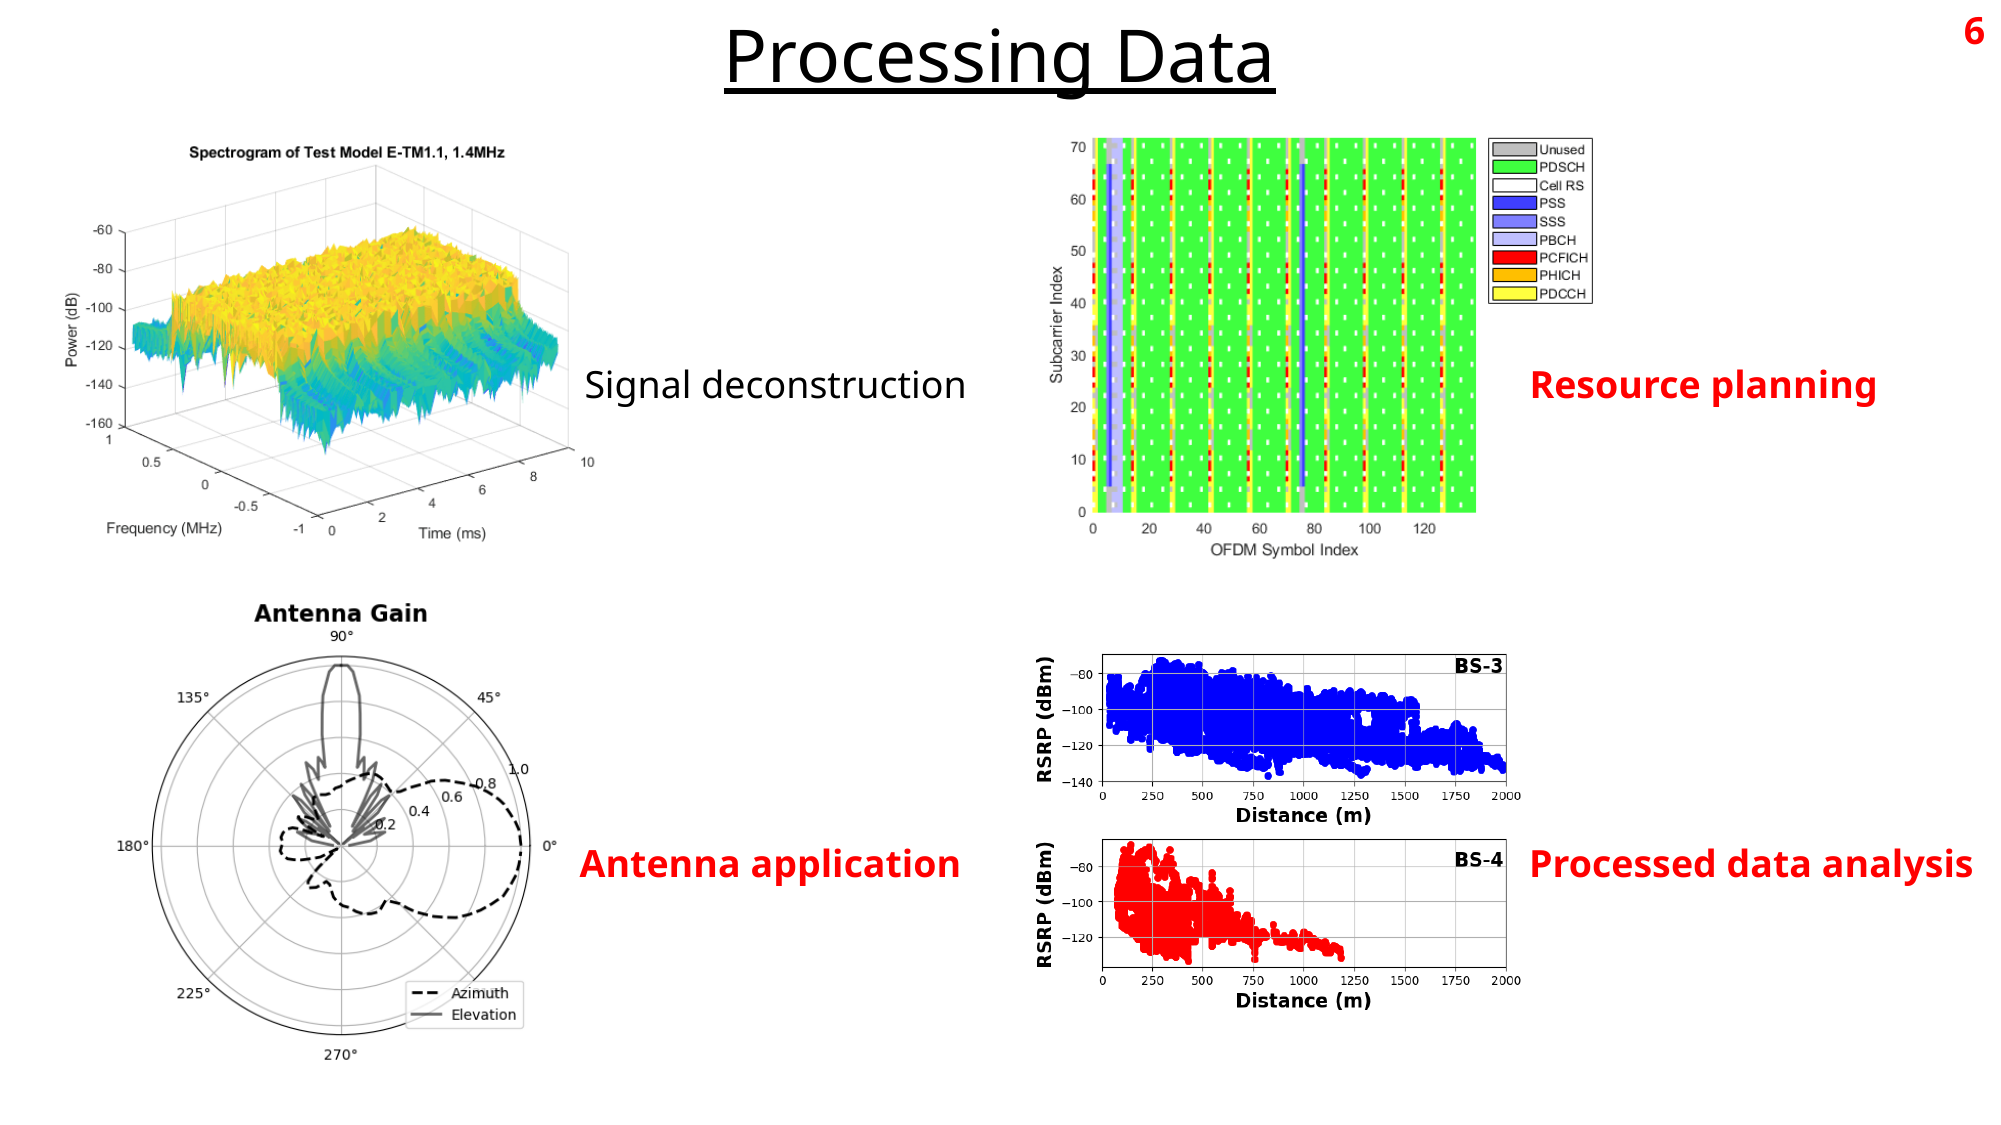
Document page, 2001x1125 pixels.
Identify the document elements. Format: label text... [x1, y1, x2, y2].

picture [49, 132, 623, 563]
picture [104, 593, 569, 1073]
text_box Antenna application [569, 832, 977, 893]
picture [1027, 645, 1530, 1020]
text_box Signal deconstruction [623, 353, 983, 413]
picture [1027, 103, 1640, 563]
text_box Processed data analysis [1530, 832, 1989, 893]
text_box 6 [1949, 0, 2000, 60]
text_box Resource planning [1640, 353, 1894, 413]
title Processing Data [137, 0, 1863, 119]
